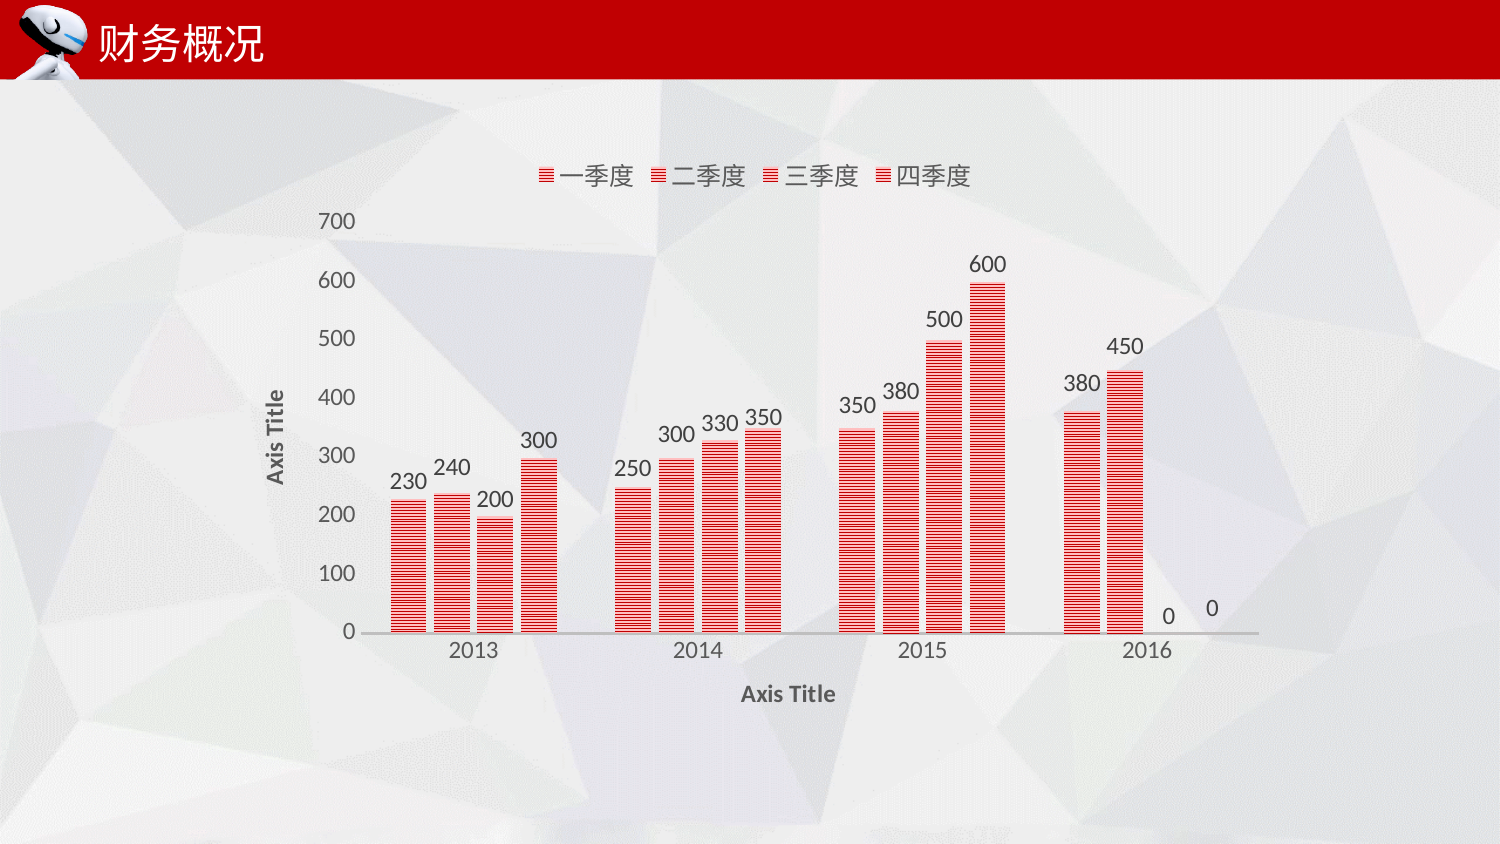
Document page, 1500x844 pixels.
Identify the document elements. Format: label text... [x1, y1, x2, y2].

text_box 财务概况 [104, 10, 668, 76]
picture [0, 81, 1500, 844]
chart [229, 138, 1281, 742]
text_box [98, 0, 1500, 81]
picture [0, 1, 101, 80]
